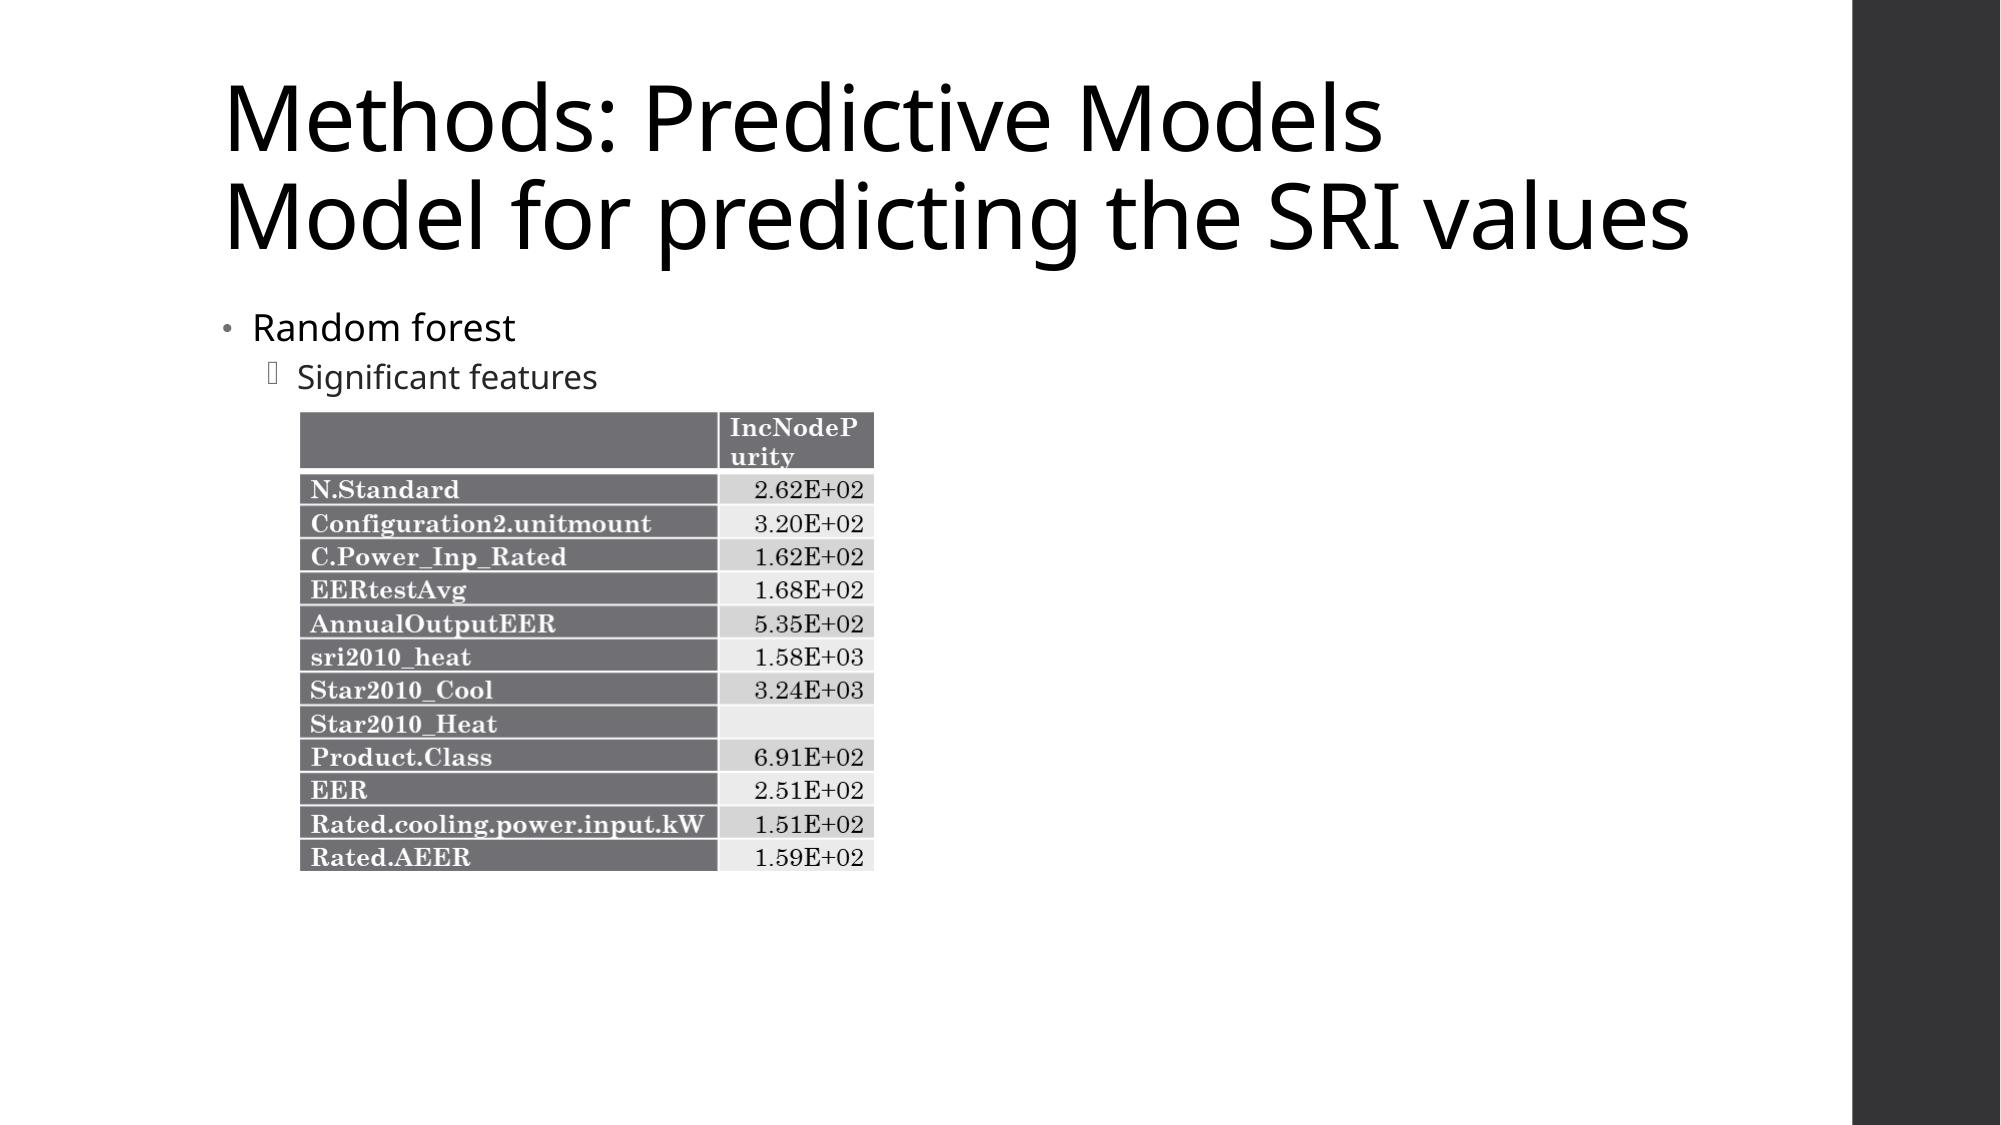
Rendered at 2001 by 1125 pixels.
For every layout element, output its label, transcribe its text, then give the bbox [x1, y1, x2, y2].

title Methods: Predictive Models Model for predicting the SRI values [206, 60, 1797, 278]
picture [296, 402, 880, 886]
list Random forest Significant features [206, 299, 1617, 1014]
